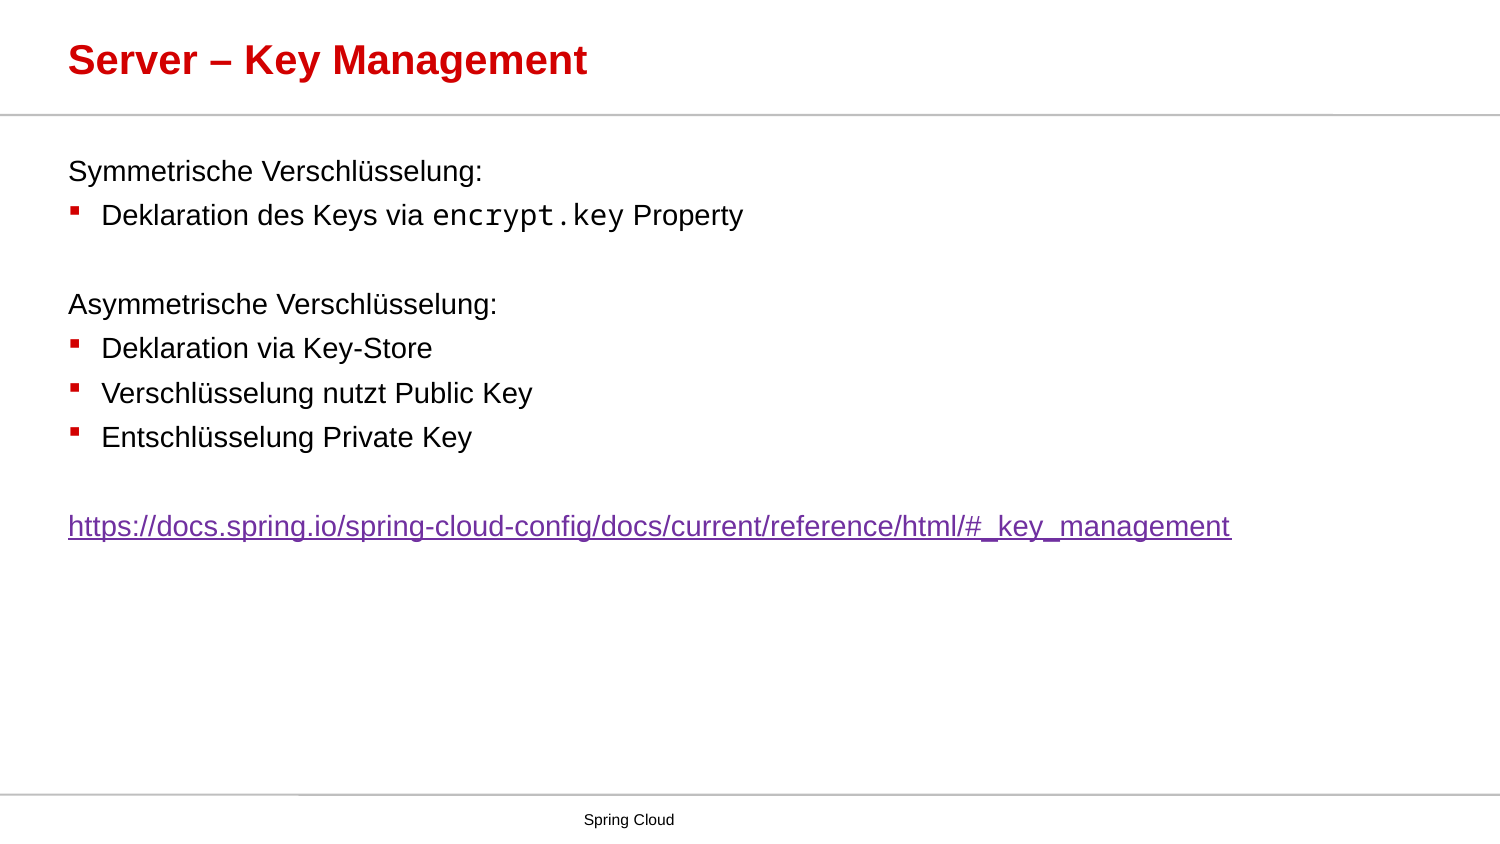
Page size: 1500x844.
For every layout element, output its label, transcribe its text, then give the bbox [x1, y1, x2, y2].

slide_number Spring Cloud [583, 794, 1260, 844]
title Server – Key Management [53, 0, 1058, 115]
list Symmetrische Verschlüsselung: Deklaration des Keys via encrypt.key Property Asymmetrische Verschlüsselung: Deklaration via Key-Store Verschlüsselung nutzt Public Key Entschlüsselung Private Key https://docs.spring.io/spring-cloud-config/docs/current/reference/html/#_key_management [53, 144, 1447, 765]
